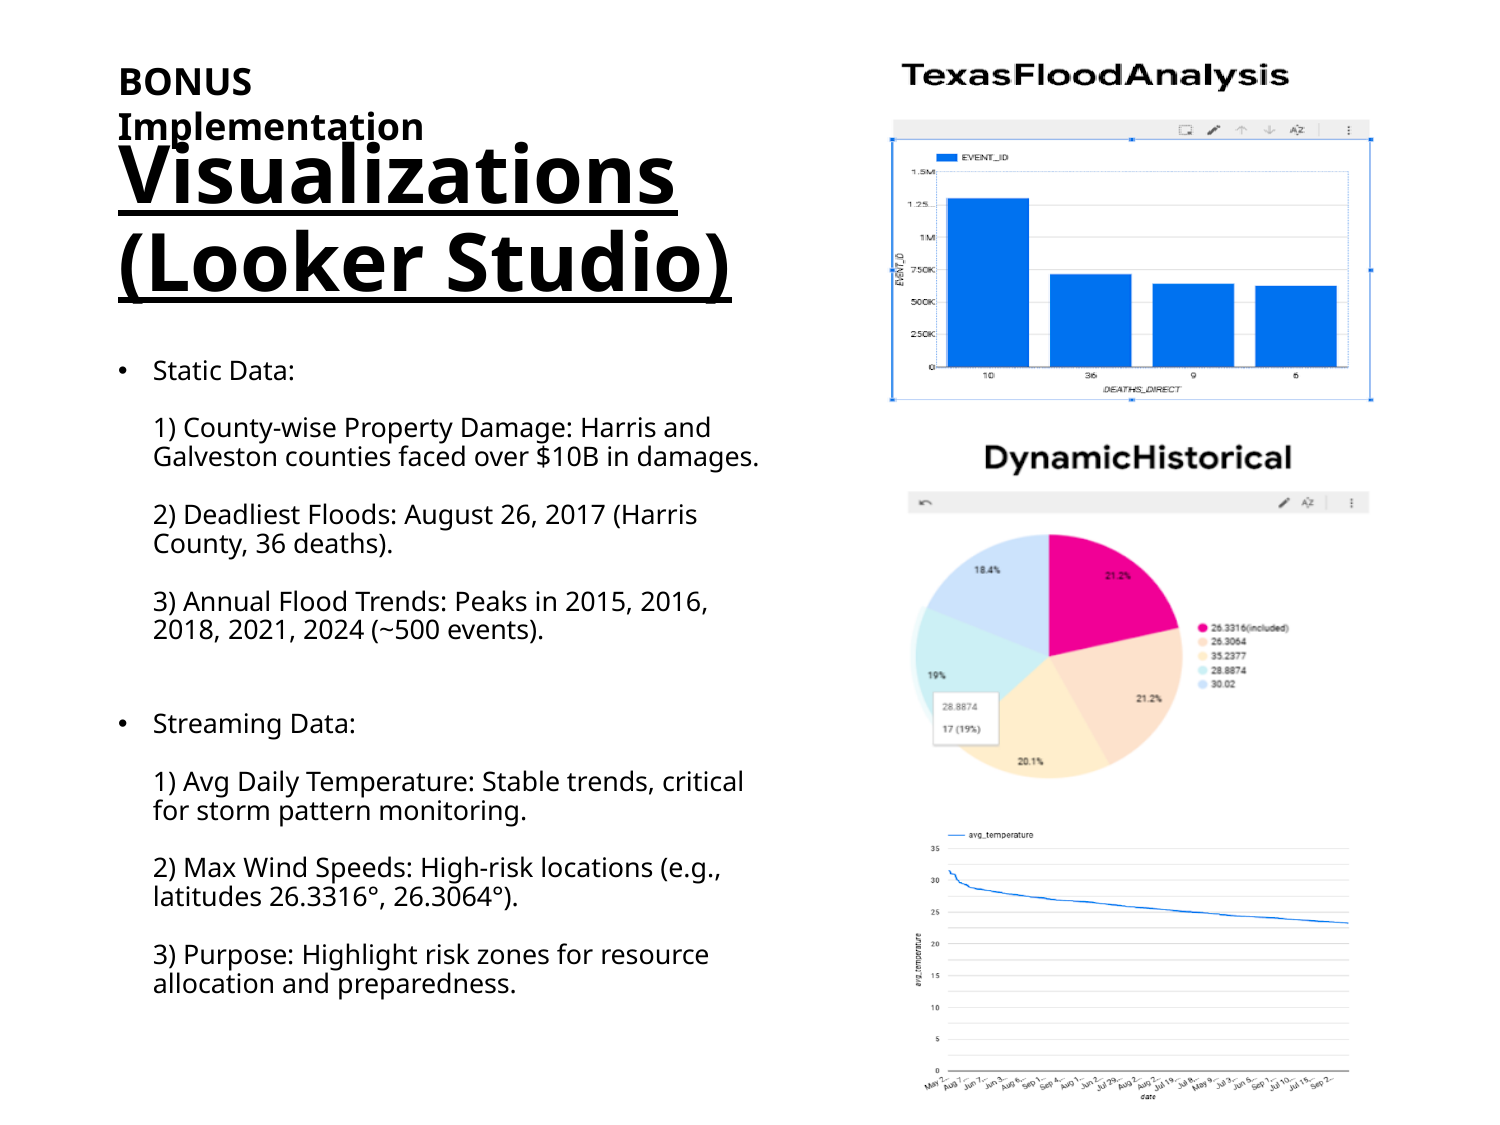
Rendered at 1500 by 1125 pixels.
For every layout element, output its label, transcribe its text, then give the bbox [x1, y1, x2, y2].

picture [862, 34, 1398, 795]
text_box BONUS Implementation [103, 51, 557, 156]
picture [885, 814, 1398, 1108]
list Static Data: 1) County-wise Property Damage: Harris and Galveston counties faced over $10B in damages. 2) Deadliest Floods: August 26, 2017 (Harris County, 36 deaths). 3) Annual Flood Trends: Peaks in 2015, 2016, 2018, 2021, 2024 (~500 events). Streaming Data: 1) Avg Daily Temperature: Stable trends, critical for storm pattern monitoring. 2) Max Wind Speeds: High-risk locations (e.g., latitudes 26.3316°, 26.3064°). 3) Purpose: Highlight risk zones for resource allocation and preparedness. [103, 299, 787, 1014]
title Visualizations (Looker Studio) [103, 125, 750, 299]
